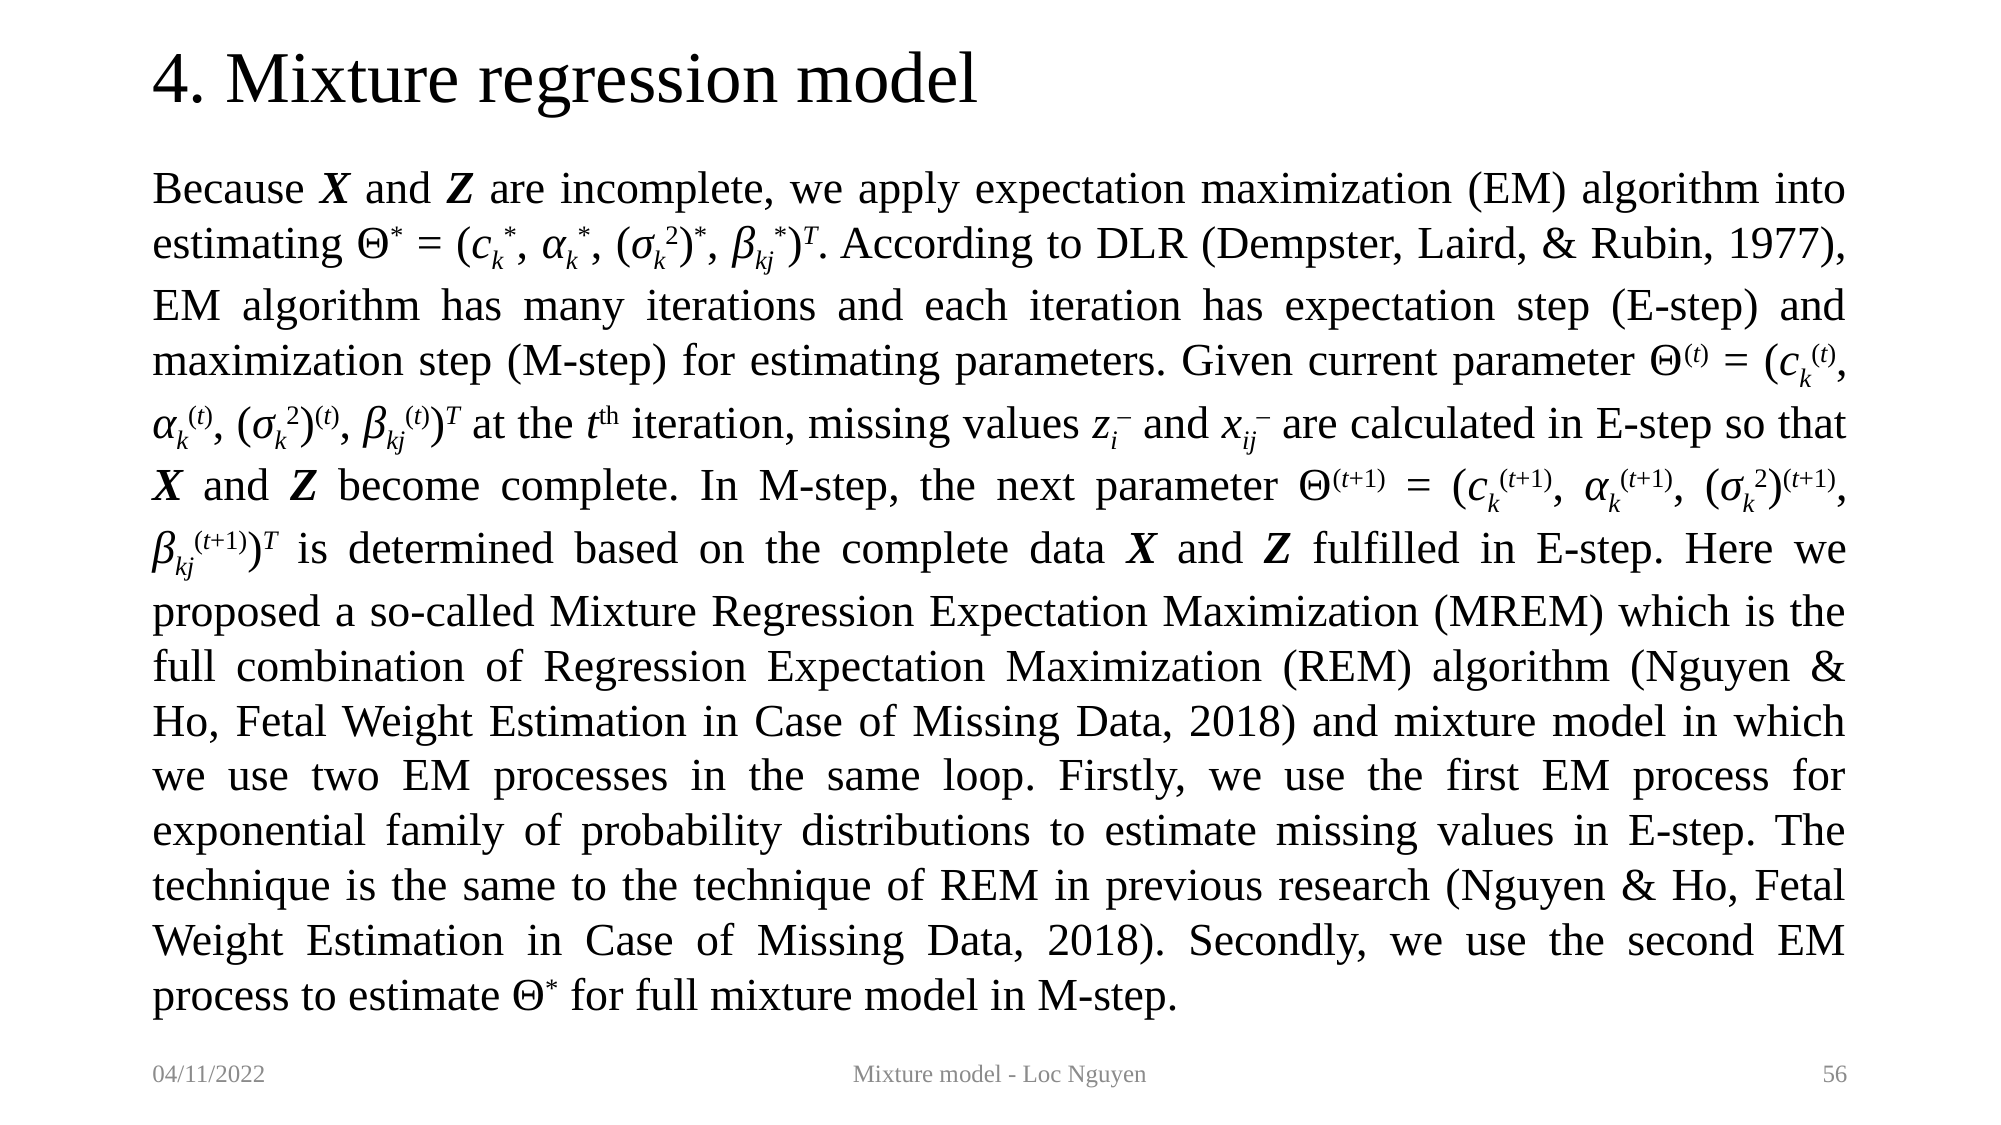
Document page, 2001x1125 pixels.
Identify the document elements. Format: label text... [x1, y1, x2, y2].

list Because X and Z are incomplete, we apply expectation maximization (EM) algorithm into estimating Θ* = (ck*, αk*, (σk2)*, βkj*)T. According to DLR (Dempster, Laird, & Rubin, 1977), EM algorithm has many iterations and each iteration has expectation step (E-step) and maximization step (M-step) for estimating parameters. Given current parameter Θ(t) = (ck(t), αk(t), (σk2)(t), βkj(t))T at the tth iteration, missing values zi– and xij– are calculated in E-step so that X and Z become complete. In M-step, the next parameter Θ(t+1) = (ck(t+1), αk(t+1), (σk2)(t+1), βkj(t+1))T is determined based on the complete data X and Z fulfilled in E-step. Here we proposed a so-called Mixture Regression Expectation Maximization (MREM) which is the full combination of Regression Expectation Maximization (REM) algorithm (Nguyen & Ho, Fetal Weight Estimation in Case of Missing Data, 2018) and mixture model in which we use two EM processes in the same loop. Firstly, we use the first EM process for exponential family of probability distributions to estimate missing values in E-step. The technique is the same to the technique of REM in previous research (Nguyen & Ho, Fetal Weight Estimation in Case of Missing Data, 2018). Secondly, we use the second EM process to estimate Θ* for full mixture model in M-step. [137, 149, 1863, 1000]
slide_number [137, 1042, 588, 1103]
footer Mixture model - Loc Nguyen [662, 1042, 1338, 1103]
slide_number 56 [1412, 1042, 1863, 1103]
title 4. Mixture regression model [137, 19, 1863, 128]
